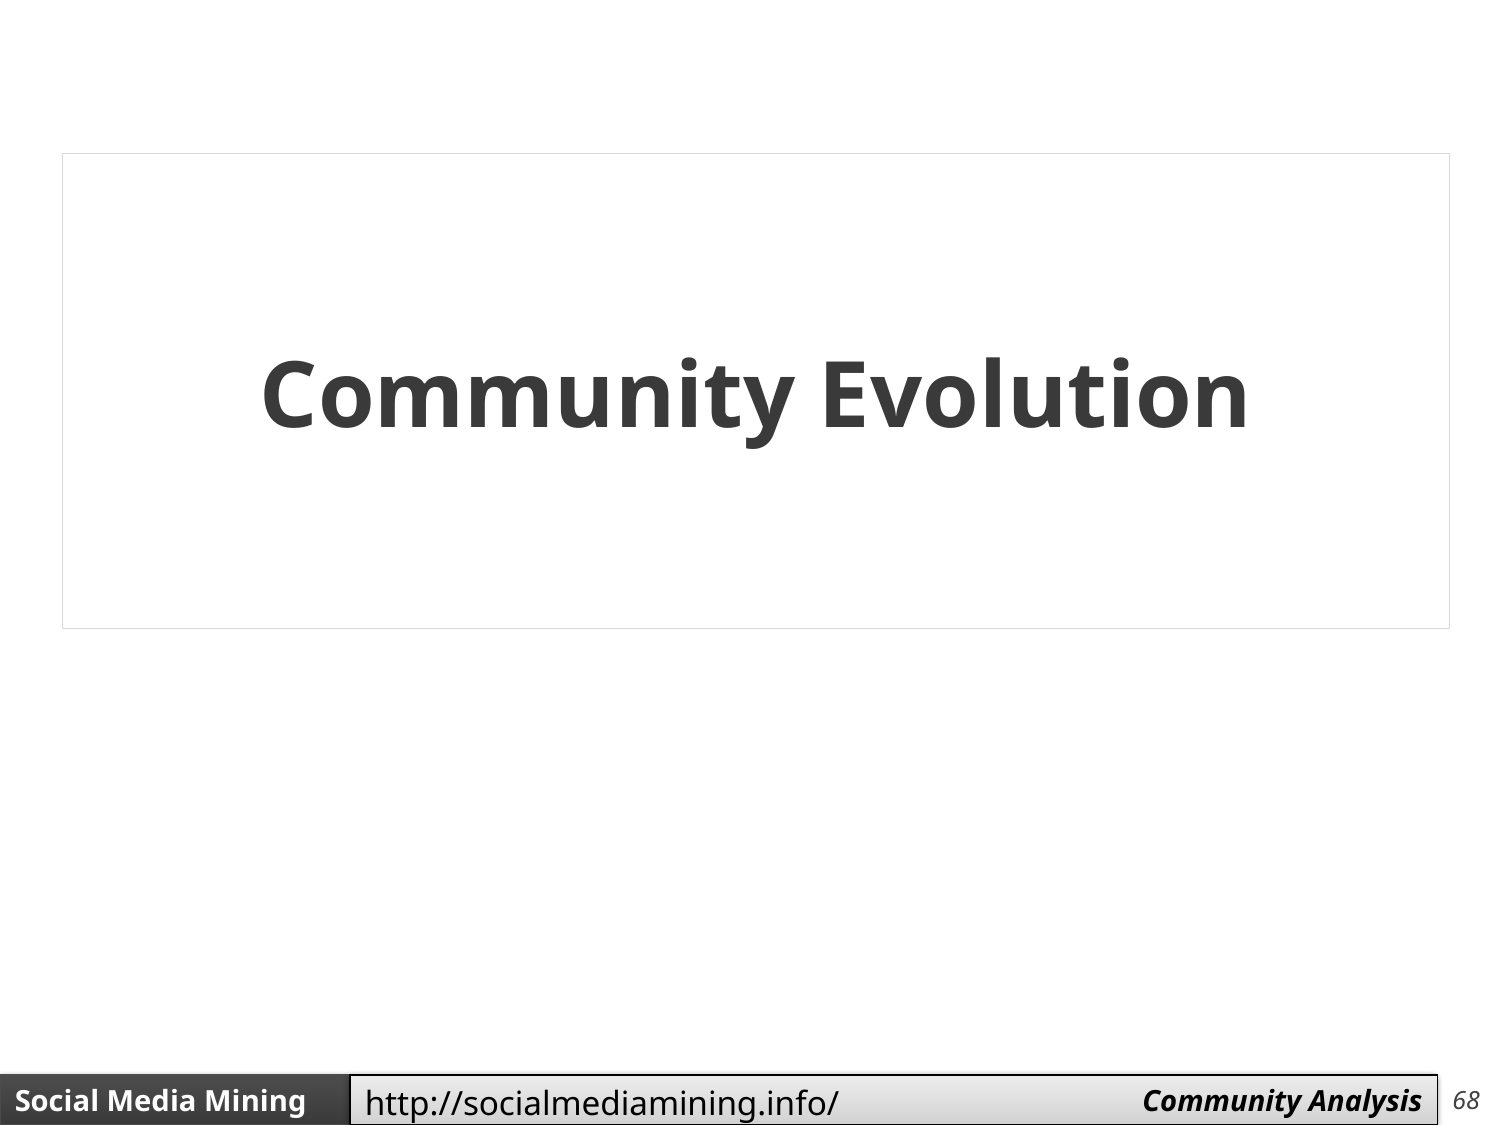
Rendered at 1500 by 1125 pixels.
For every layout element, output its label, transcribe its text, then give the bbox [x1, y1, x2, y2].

title Community Evolution [62, 153, 1450, 629]
